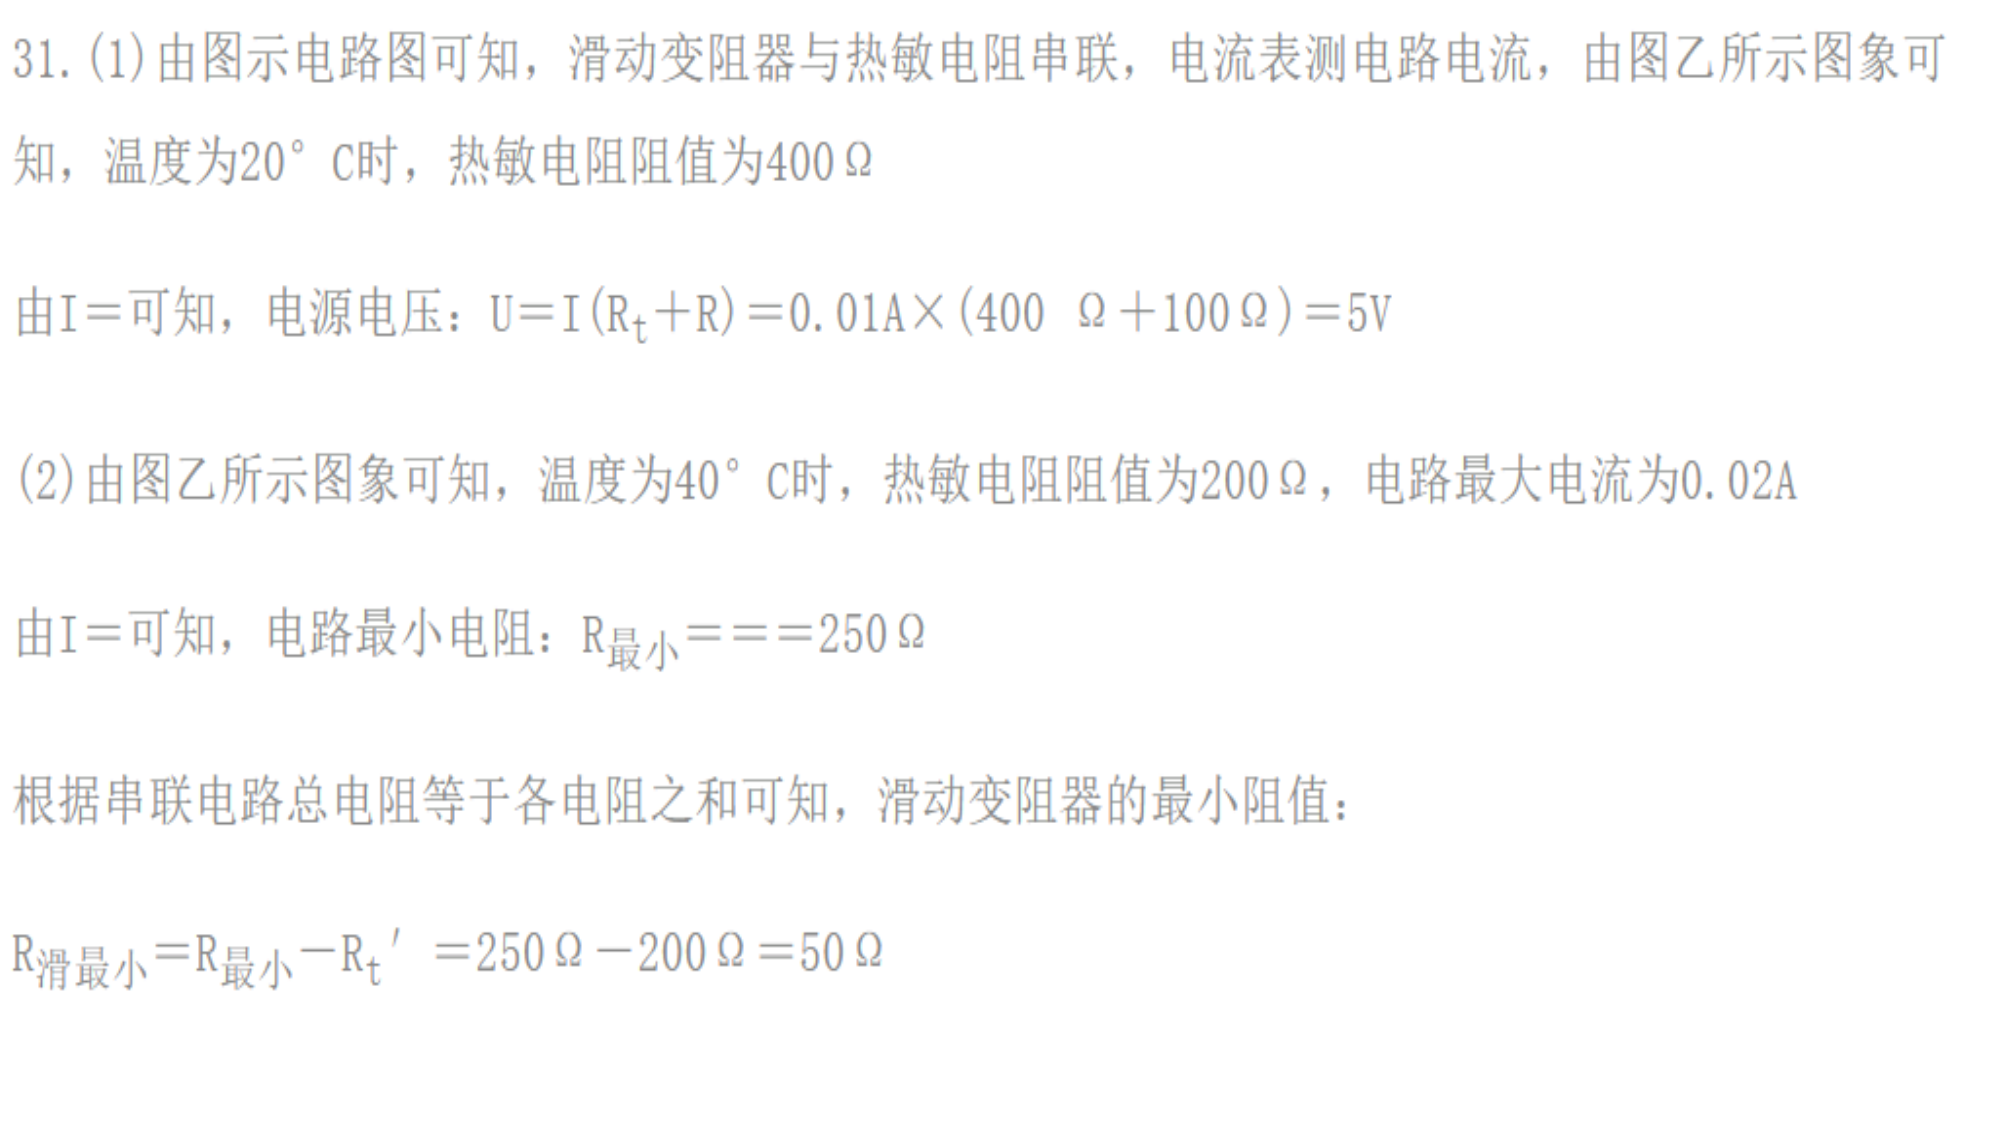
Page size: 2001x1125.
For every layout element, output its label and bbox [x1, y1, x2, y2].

picture [0, 0, 1964, 1005]
